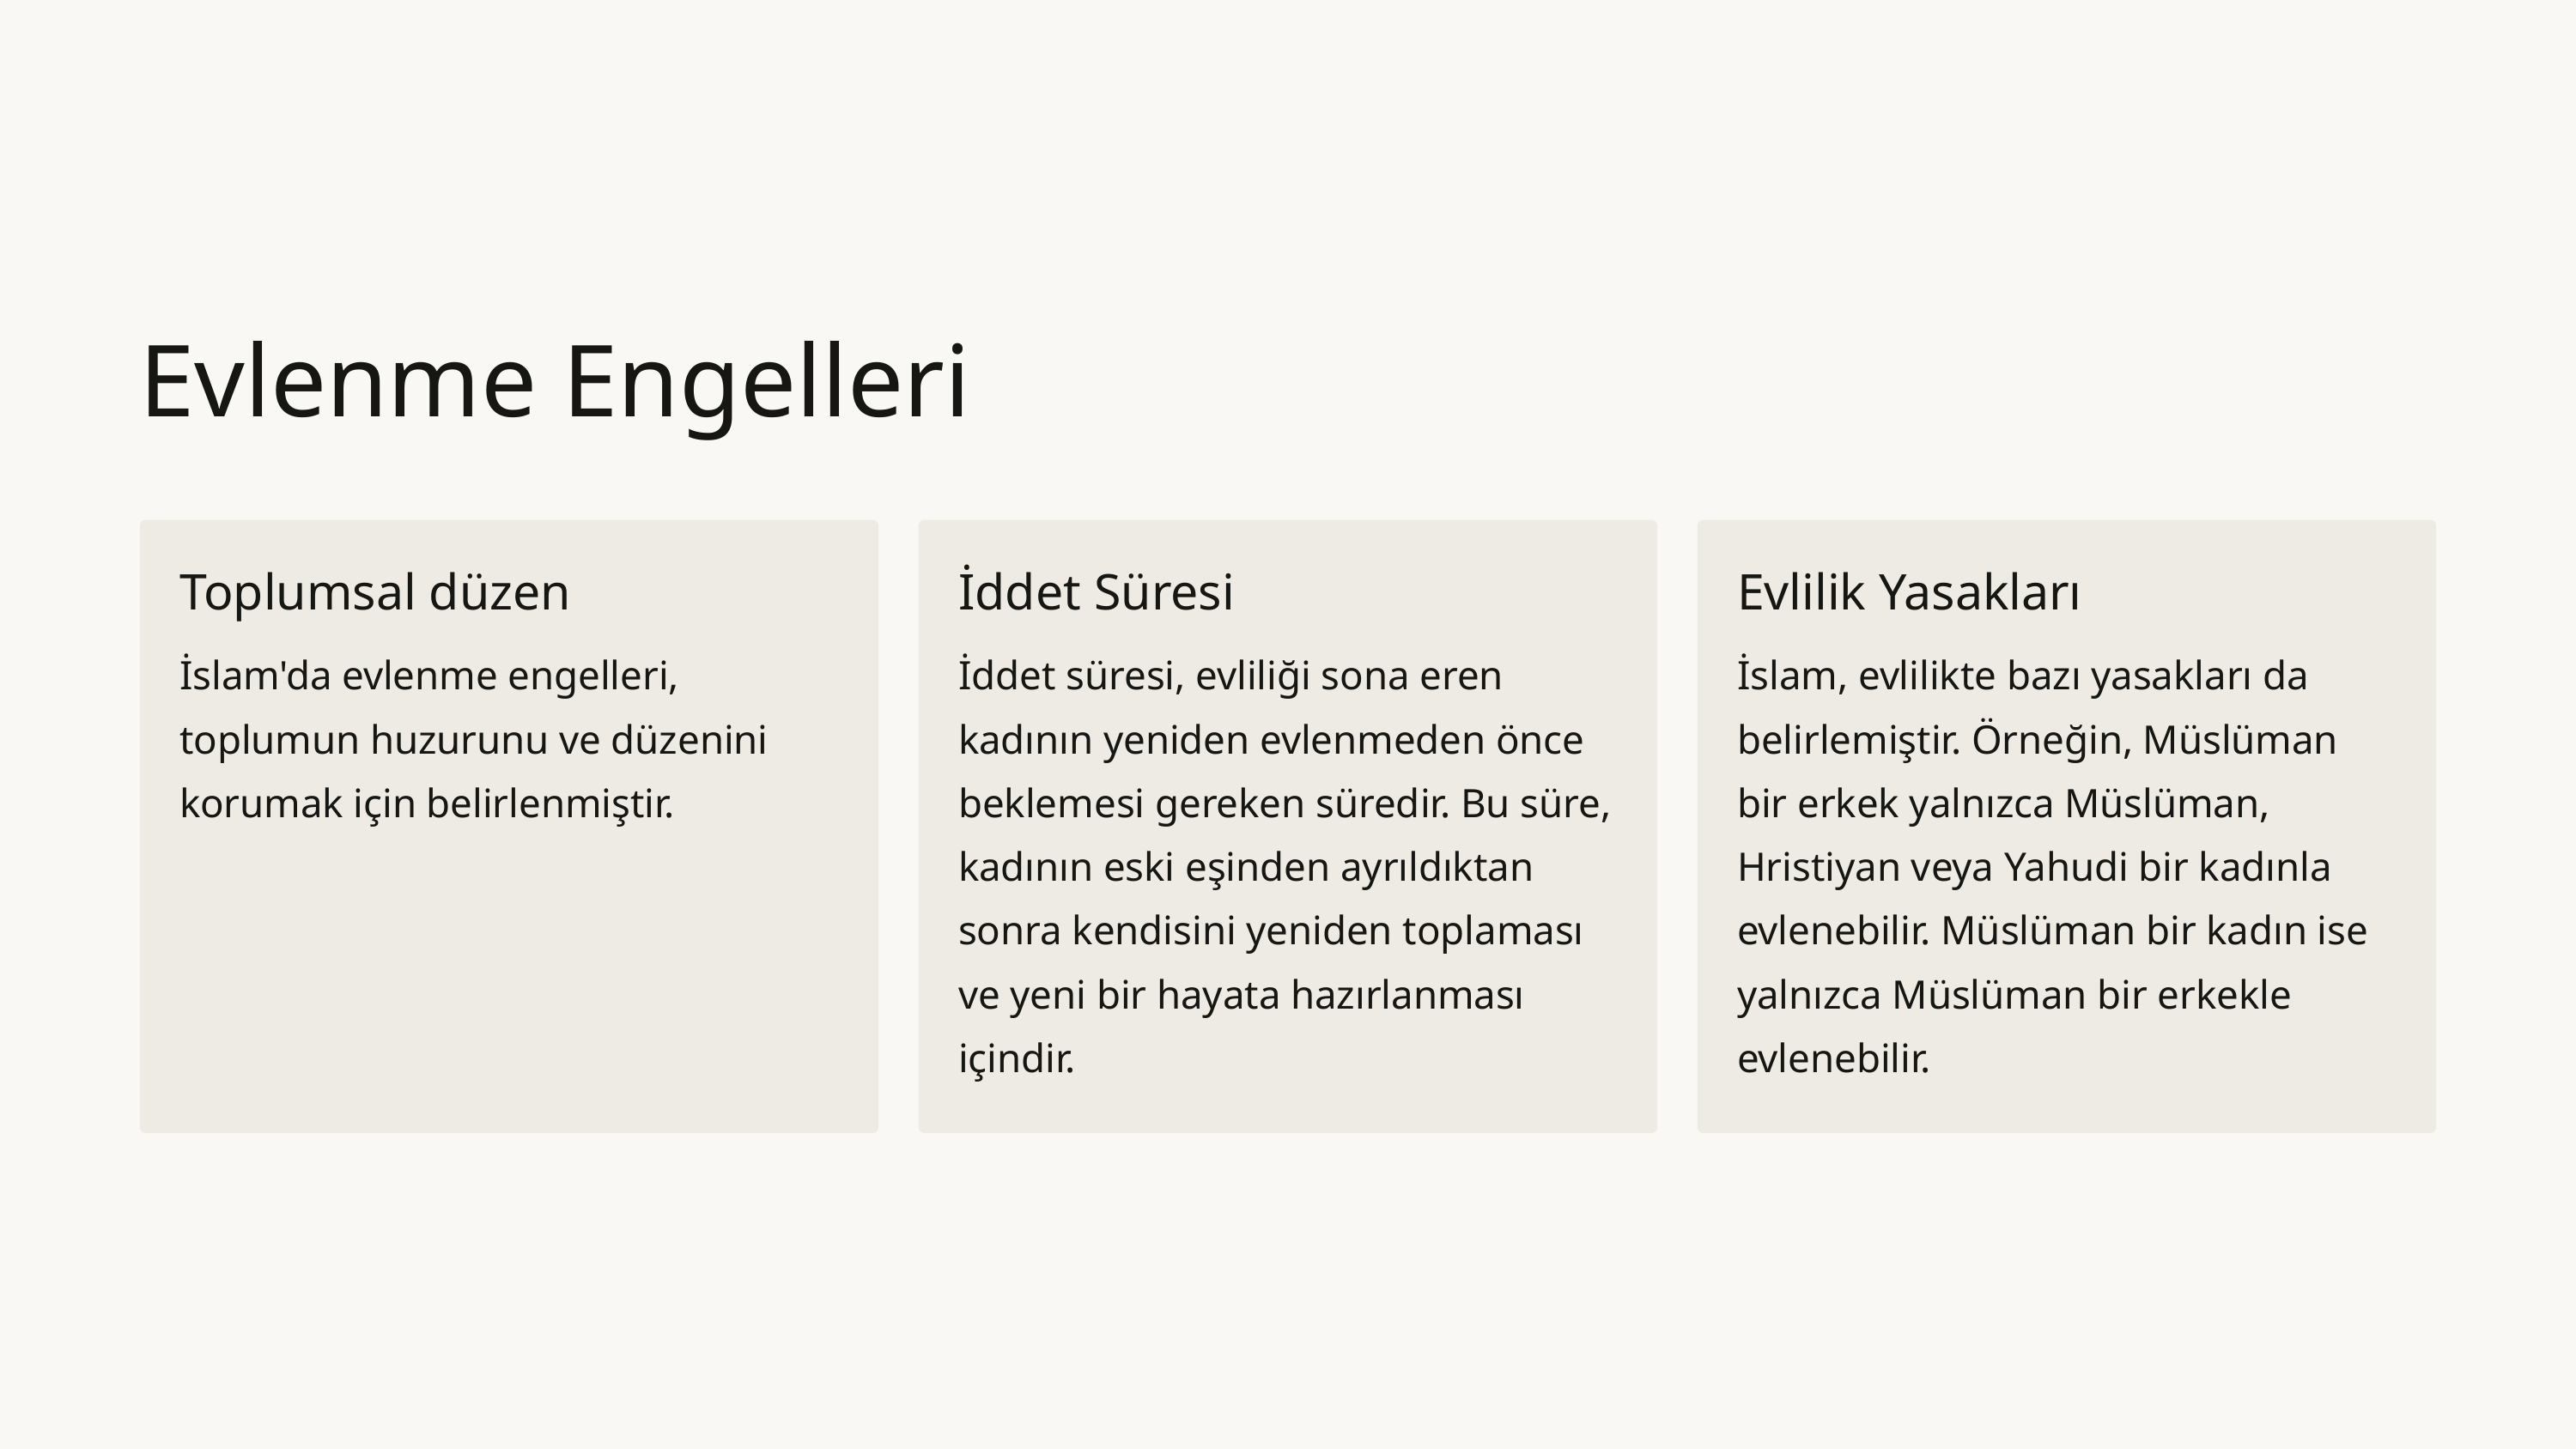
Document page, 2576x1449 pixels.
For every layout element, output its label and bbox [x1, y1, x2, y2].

text_box [1697, 519, 2437, 1134]
text_box [0, 0, 2576, 1449]
text_box [139, 519, 879, 1134]
text_box [918, 519, 1658, 1134]
